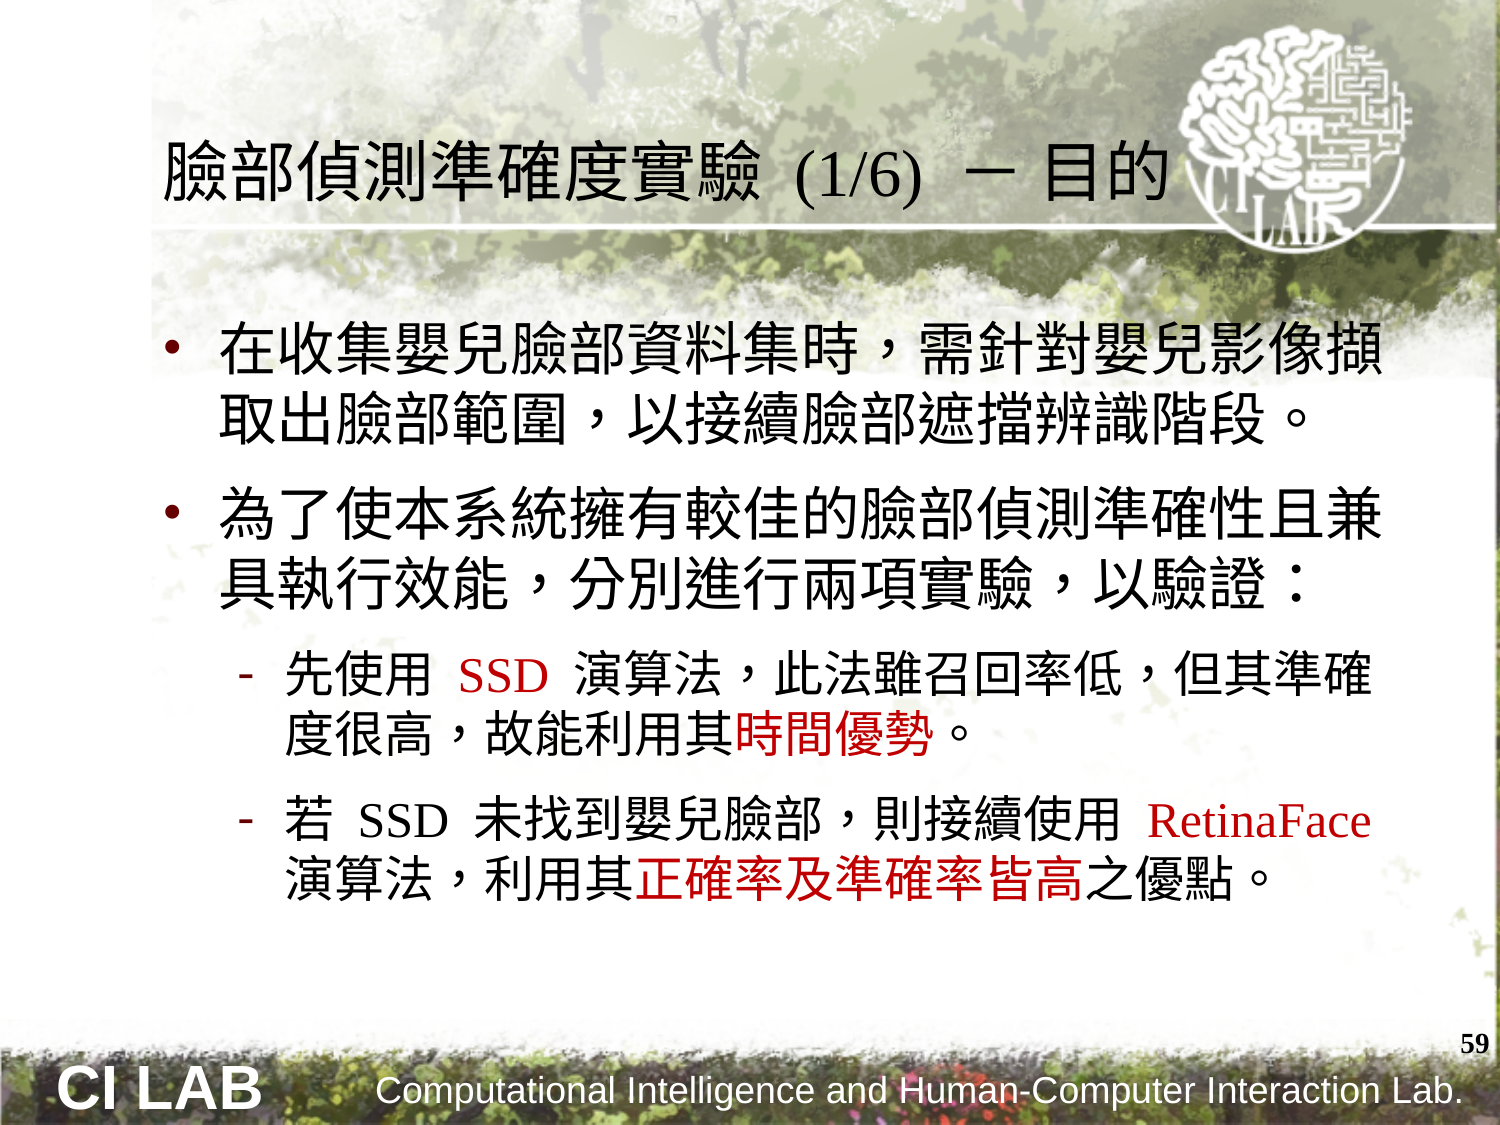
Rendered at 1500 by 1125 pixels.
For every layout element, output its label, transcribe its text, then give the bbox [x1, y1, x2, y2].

text_box 在收集嬰兒臉部資料集時，需針對嬰兒影像擷取出臉部範圍，以接續臉部遮擋辨識階段。 為了使本系統擁有較佳的臉部偵測準確性且兼具執行效能，分別進行兩項實驗，以驗證： 先使用 SSD 演算法，此法雖召回率低，但其準確度很高，故能利用其時間優勢。 若 SSD 未找到嬰兒臉部，則接續使用 RetinaFace 演算法，利用其正確率及準確率皆高之優點。 [147, 304, 1410, 961]
slide_number 59 [1426, 985, 1500, 1067]
title 臉部偵測準確度實驗 (1/6) － 目的 [147, 31, 1448, 219]
picture [0, 0, 1500, 1125]
